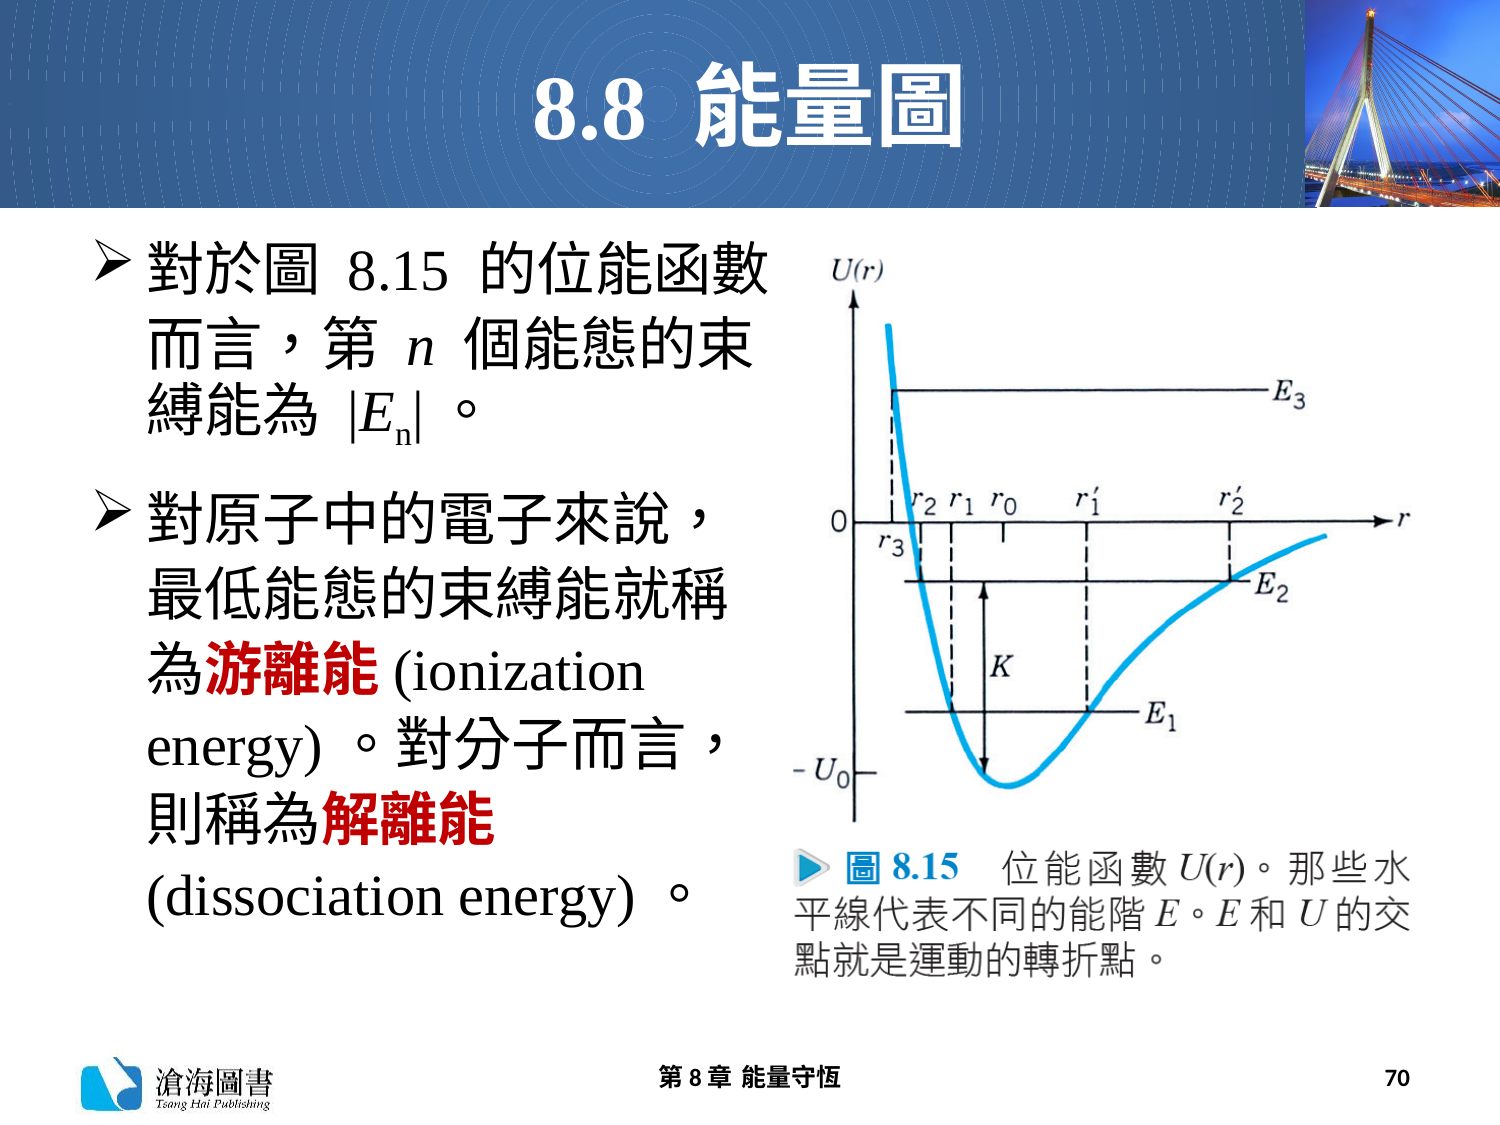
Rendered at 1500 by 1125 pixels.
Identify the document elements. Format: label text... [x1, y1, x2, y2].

picture [1305, 0, 1500, 207]
title 8.8 能量圖 [75, 21, 1425, 185]
picture [75, 1049, 274, 1118]
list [772, 251, 1424, 990]
slide_number 70 [1074, 1046, 1425, 1107]
footer 第8章 能量守恆 [512, 1046, 988, 1107]
list 對於圖 8.15 的位能函數而言，第 n 個能態的束縛能為 |En|。 對原子中的電子來說，最低能態的束縛能就稱為游離能(ionization energy)。對分子而言，則稱為解離能(dissociation energy)。 [75, 219, 798, 1047]
